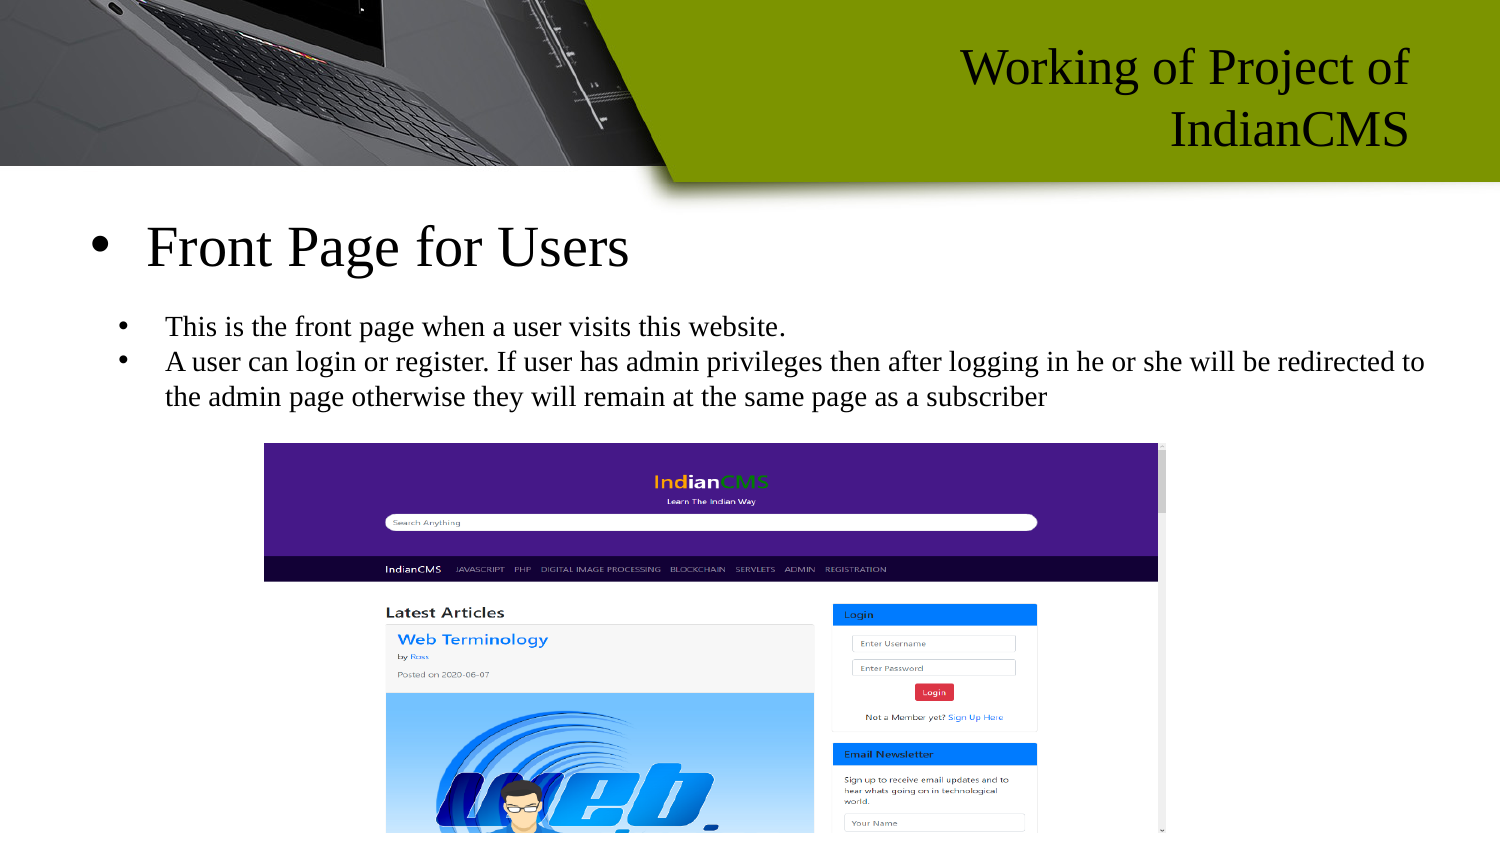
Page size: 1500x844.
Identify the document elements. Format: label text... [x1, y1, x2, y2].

picture [0, 0, 1500, 844]
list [264, 443, 1166, 833]
title Working of Project of IndianCMS [75, 25, 1425, 166]
list Front Page for Users [75, 200, 738, 758]
text_box This is the front page when a user visits this website. A user can login or register. If user has admin privileges then after logging in he or she will be redirected to the admin page otherwise they will remain at the same page as a subscriber [103, 300, 1474, 420]
